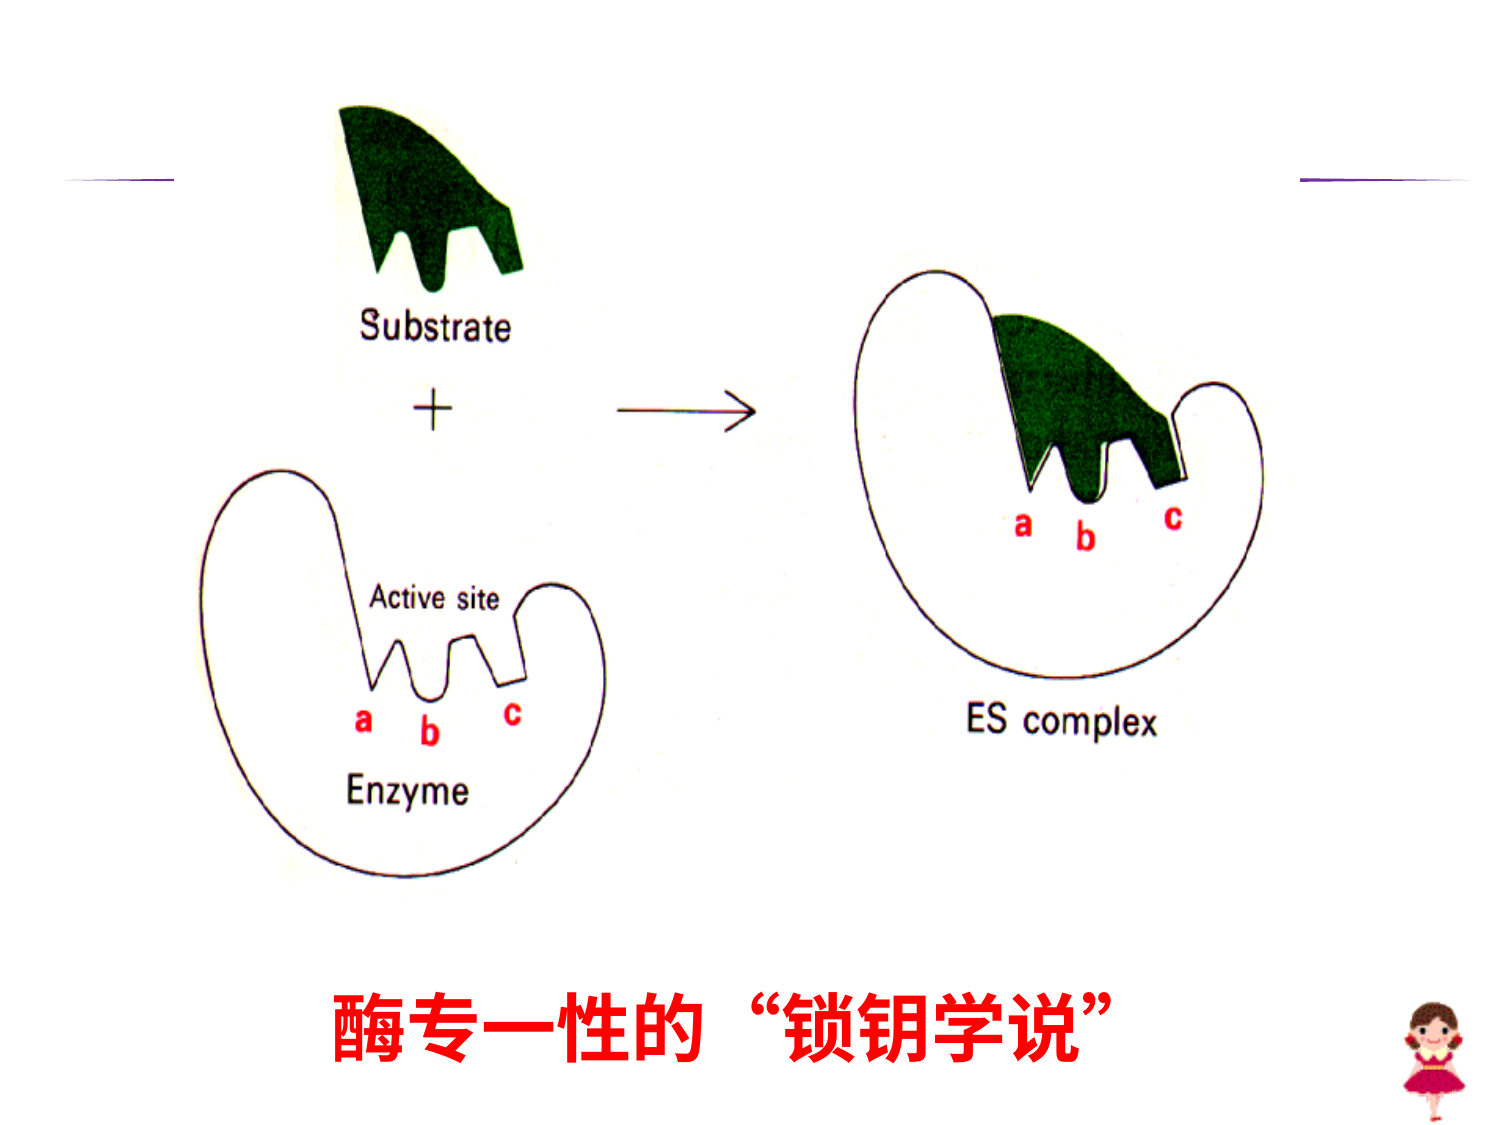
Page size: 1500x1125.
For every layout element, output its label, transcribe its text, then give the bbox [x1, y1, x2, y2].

picture [1399, 1000, 1470, 1125]
title 酶专一性的“锁钥学说” [312, 981, 1175, 1125]
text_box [174, 87, 1301, 901]
